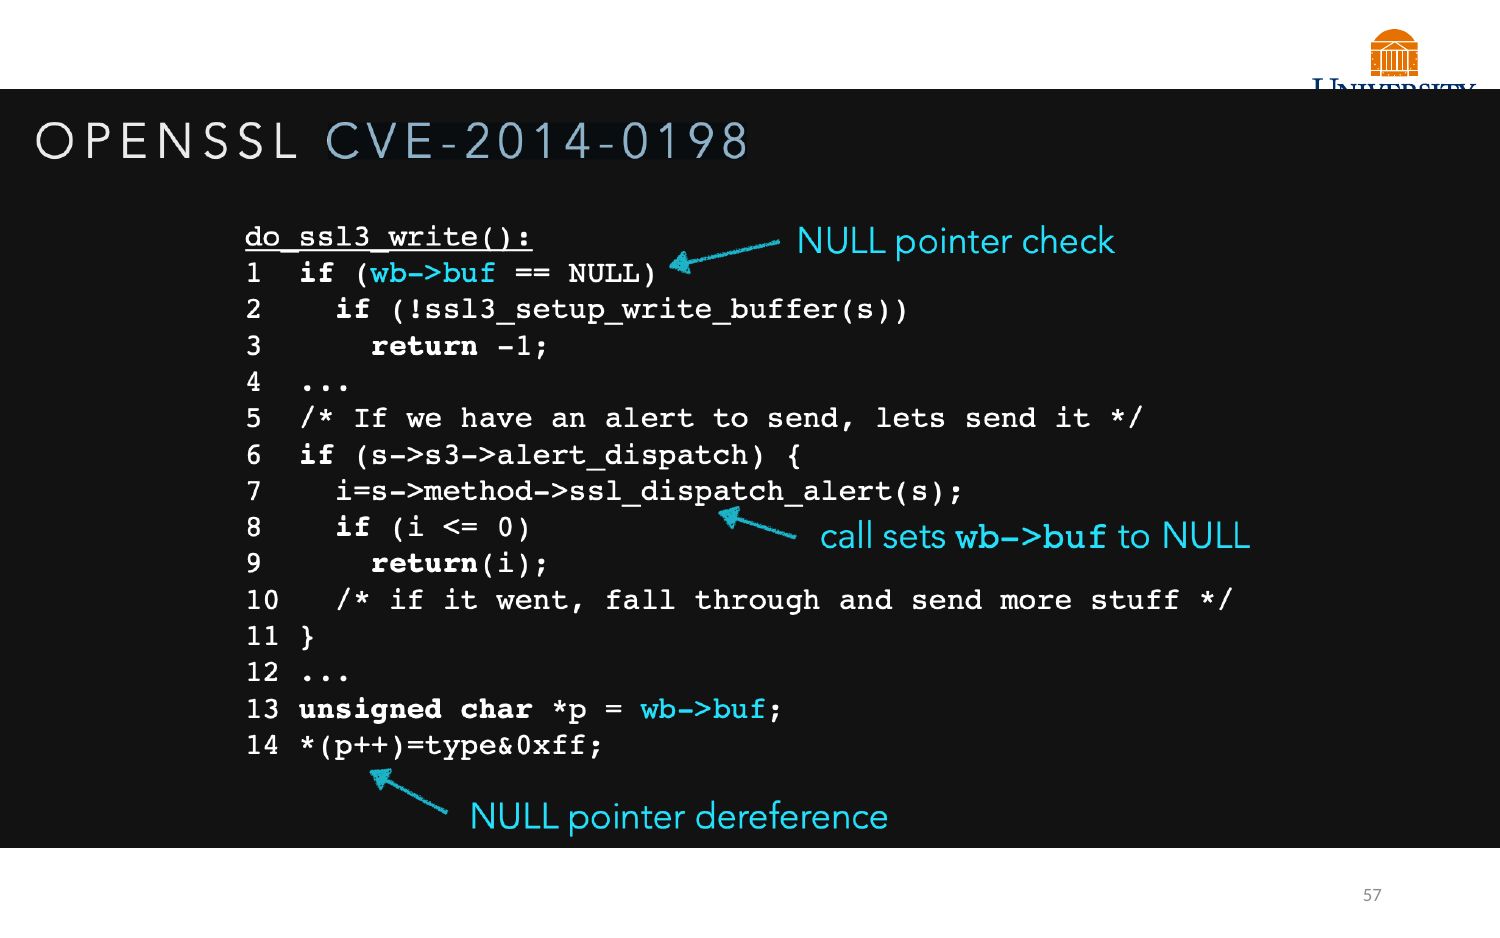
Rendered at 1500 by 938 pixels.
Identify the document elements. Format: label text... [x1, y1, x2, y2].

slide_number 57 [1059, 868, 1397, 919]
picture [0, 89, 1500, 848]
